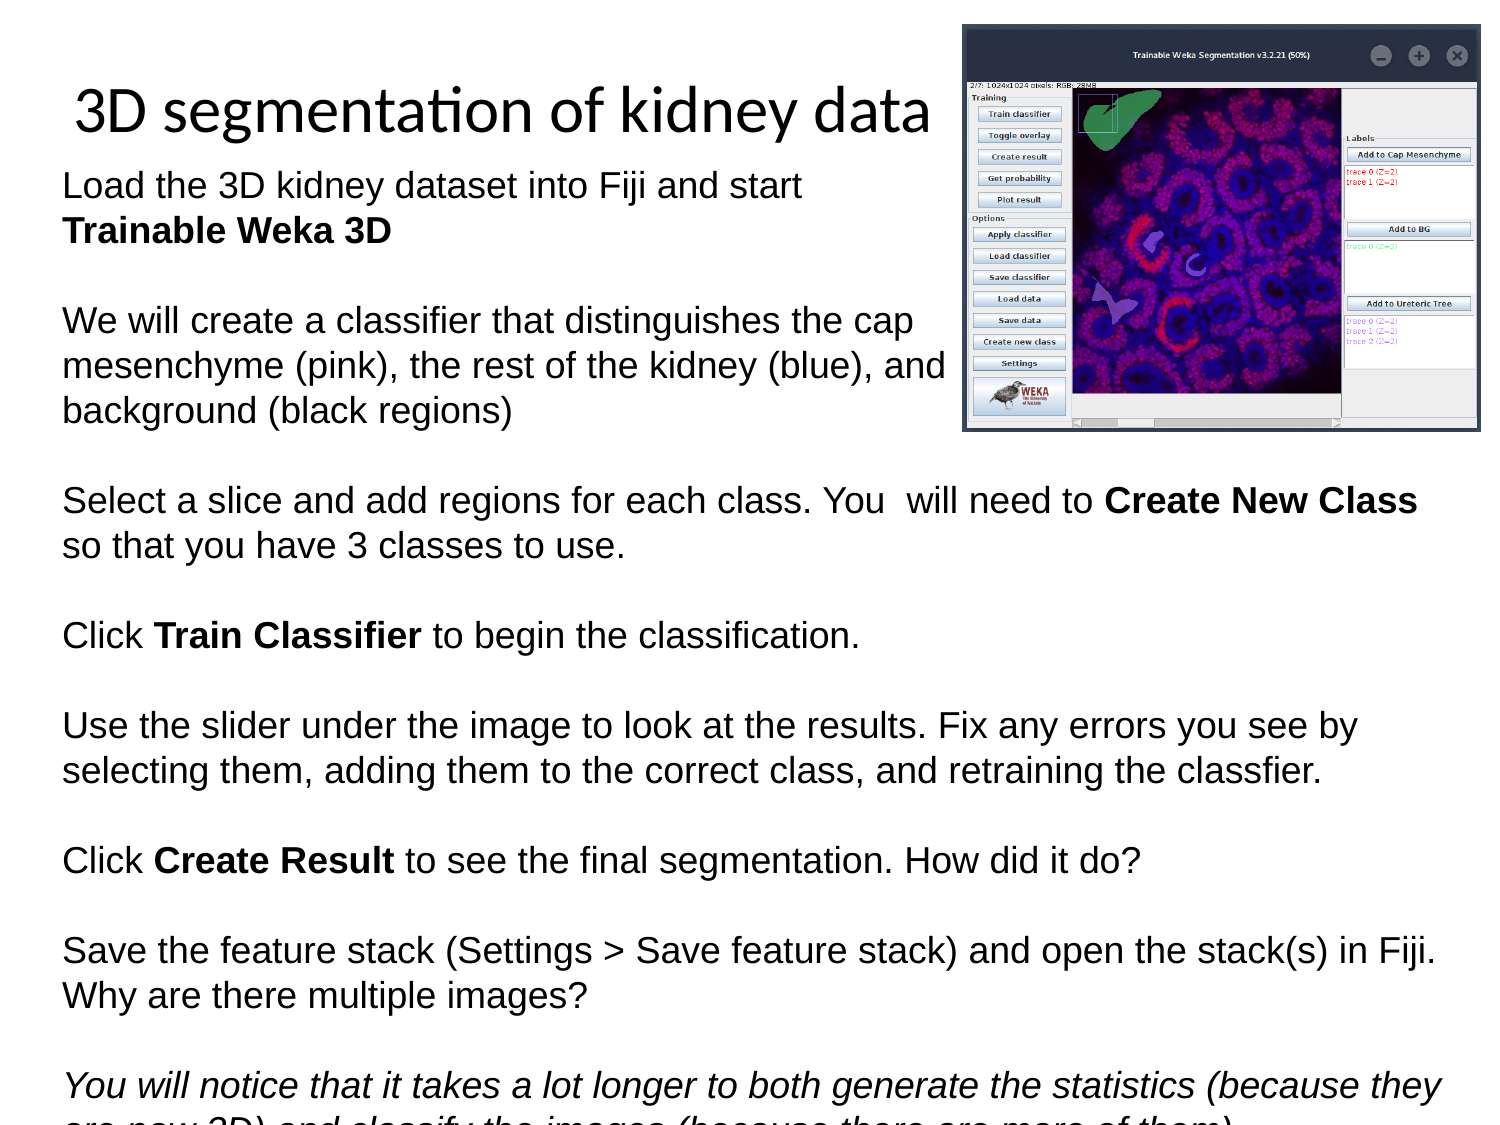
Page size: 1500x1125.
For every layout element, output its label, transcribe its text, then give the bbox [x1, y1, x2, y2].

text_box 3D segmentation of kidney data [0, 42, 957, 170]
picture [962, 24, 1481, 433]
text_box Load the 3D kidney dataset into Fiji and start Trainable Weka 3D We will create a classifier that distinguishes the cap mesenchyme (pink), the rest of the kidney (blue), and background (black regions) Select a slice and add regions for each class. You will need to Create New Class so that you have 3 classes to use. Click Train Classifier to begin the classification. Use the slider under the image to look at the results. Fix any errors you see by selecting them, adding them to the correct class, and retraining the classfier. Click Create Result to see the final segmentation. How did it do? Save the feature stack (Settings > Save feature stack) and open the stack(s) in Fiji. Why are there multiple images? You will notice that it takes a lot longer to both generate the statistics (because they are now 3D) and classify the images (because there are more of them). [47, 153, 1471, 1125]
